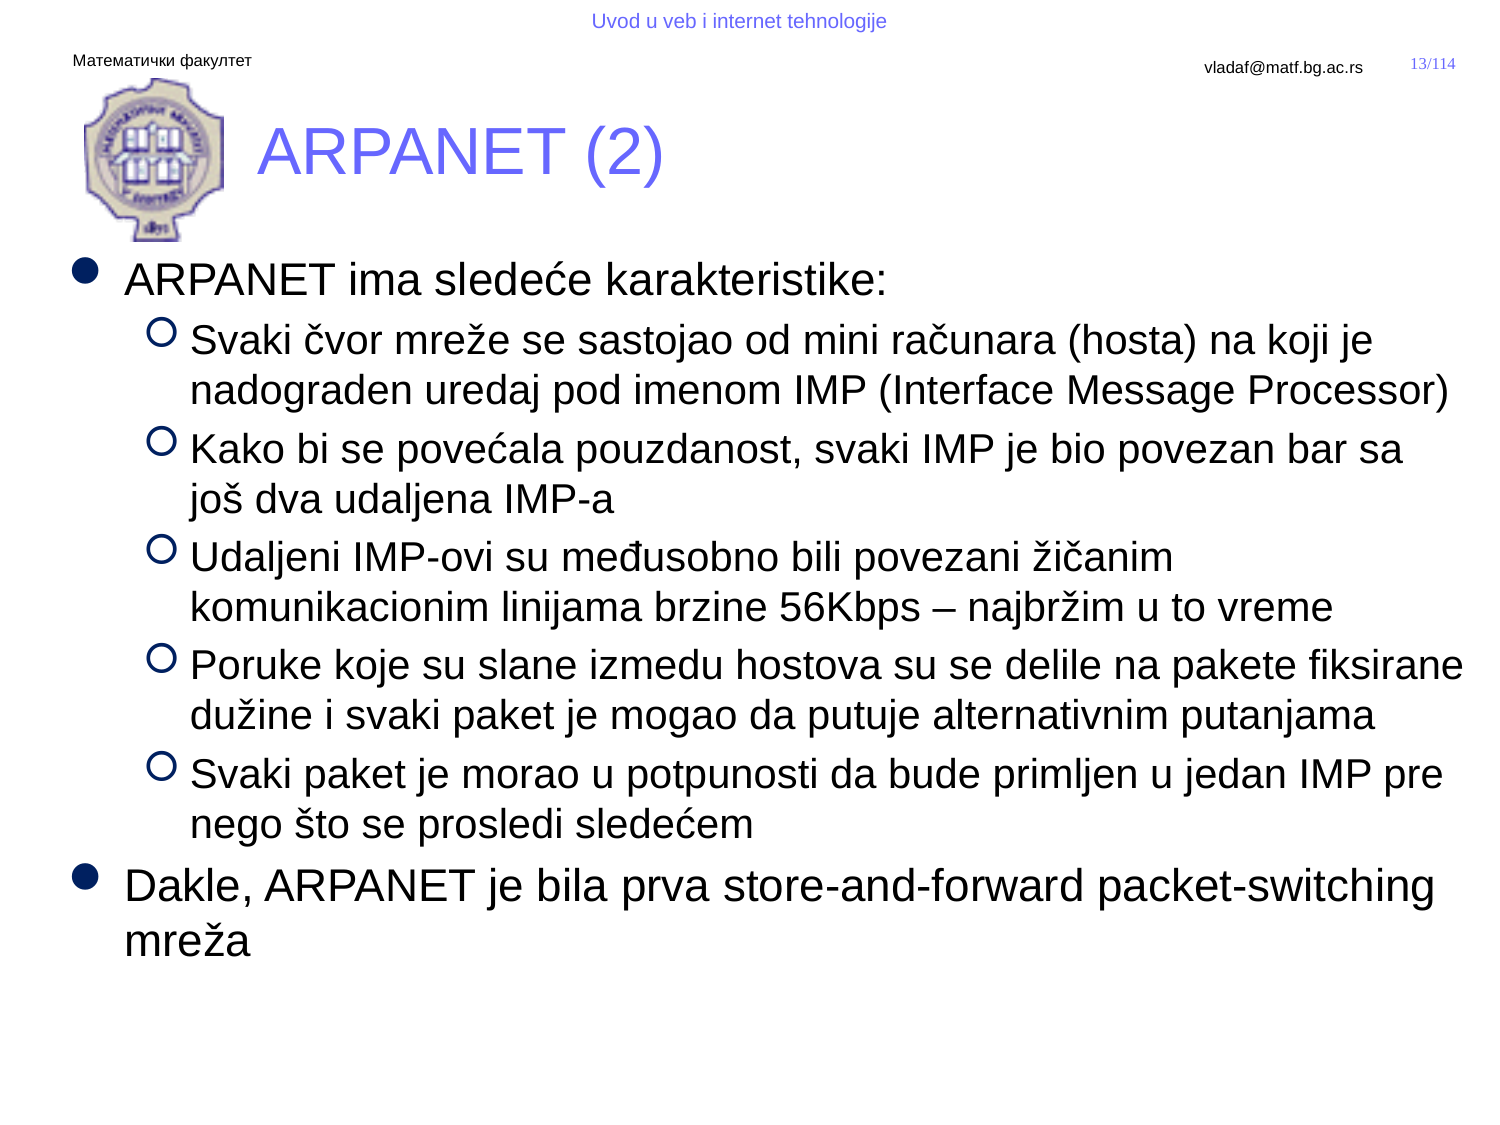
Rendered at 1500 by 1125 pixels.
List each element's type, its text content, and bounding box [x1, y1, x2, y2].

title ARPANET (2) [242, 54, 1388, 242]
list ARPANET ima sledeće karakteristike: Svaki čvor mreže se sastojao od mini računara (hosta) na koji je nadograden uredaj pod imenom IMP (Interface Message Processor) Kako bi se povećala pouzdanost, svaki IMP je bio povezan bar sa još dva udaljena IMP-a Udaljeni IMP-ovi su međusobno bili povezani žičanim komunikacionim linijama brzine 56Kbps – najbržim u to vreme Poruke koje su slane izmedu hostova su se delile na pakete fiksirane dužine i svaki paket je mogao da putuje alternativnim putanjama Svaki paket je morao u potpunosti da bude primljen u jedan IMP pre nego što se prosledi sledećem Dakle, ARPANET je bila prva store-and-forward packet-switching mreža [53, 242, 1483, 598]
picture [84, 78, 224, 242]
